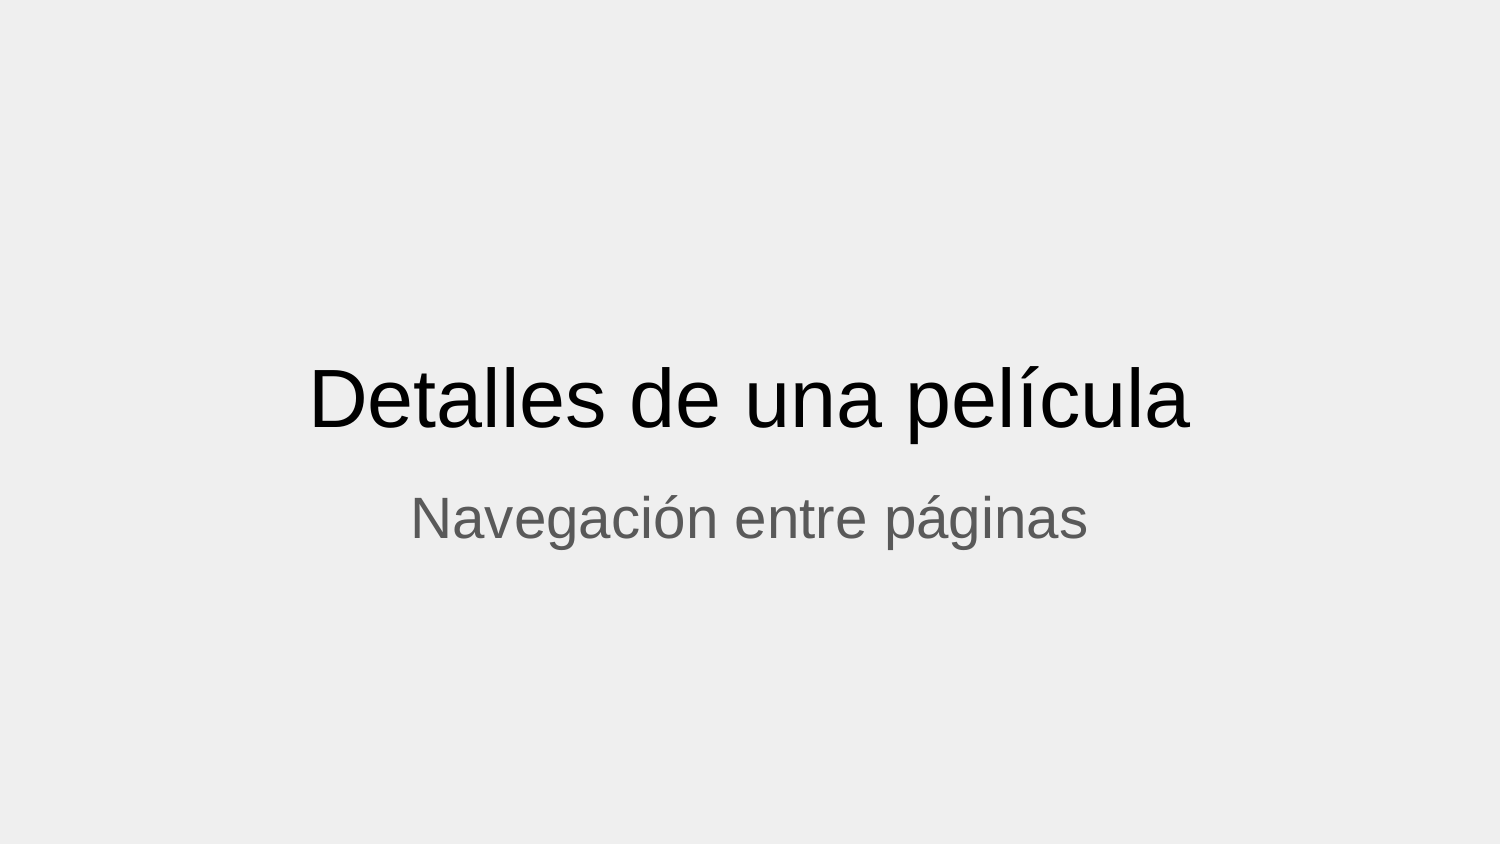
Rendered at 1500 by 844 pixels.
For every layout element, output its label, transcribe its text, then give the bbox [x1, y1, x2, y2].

title Detalles de una película [51, 122, 1449, 459]
subtitle Navegación entre páginas [51, 464, 1449, 595]
